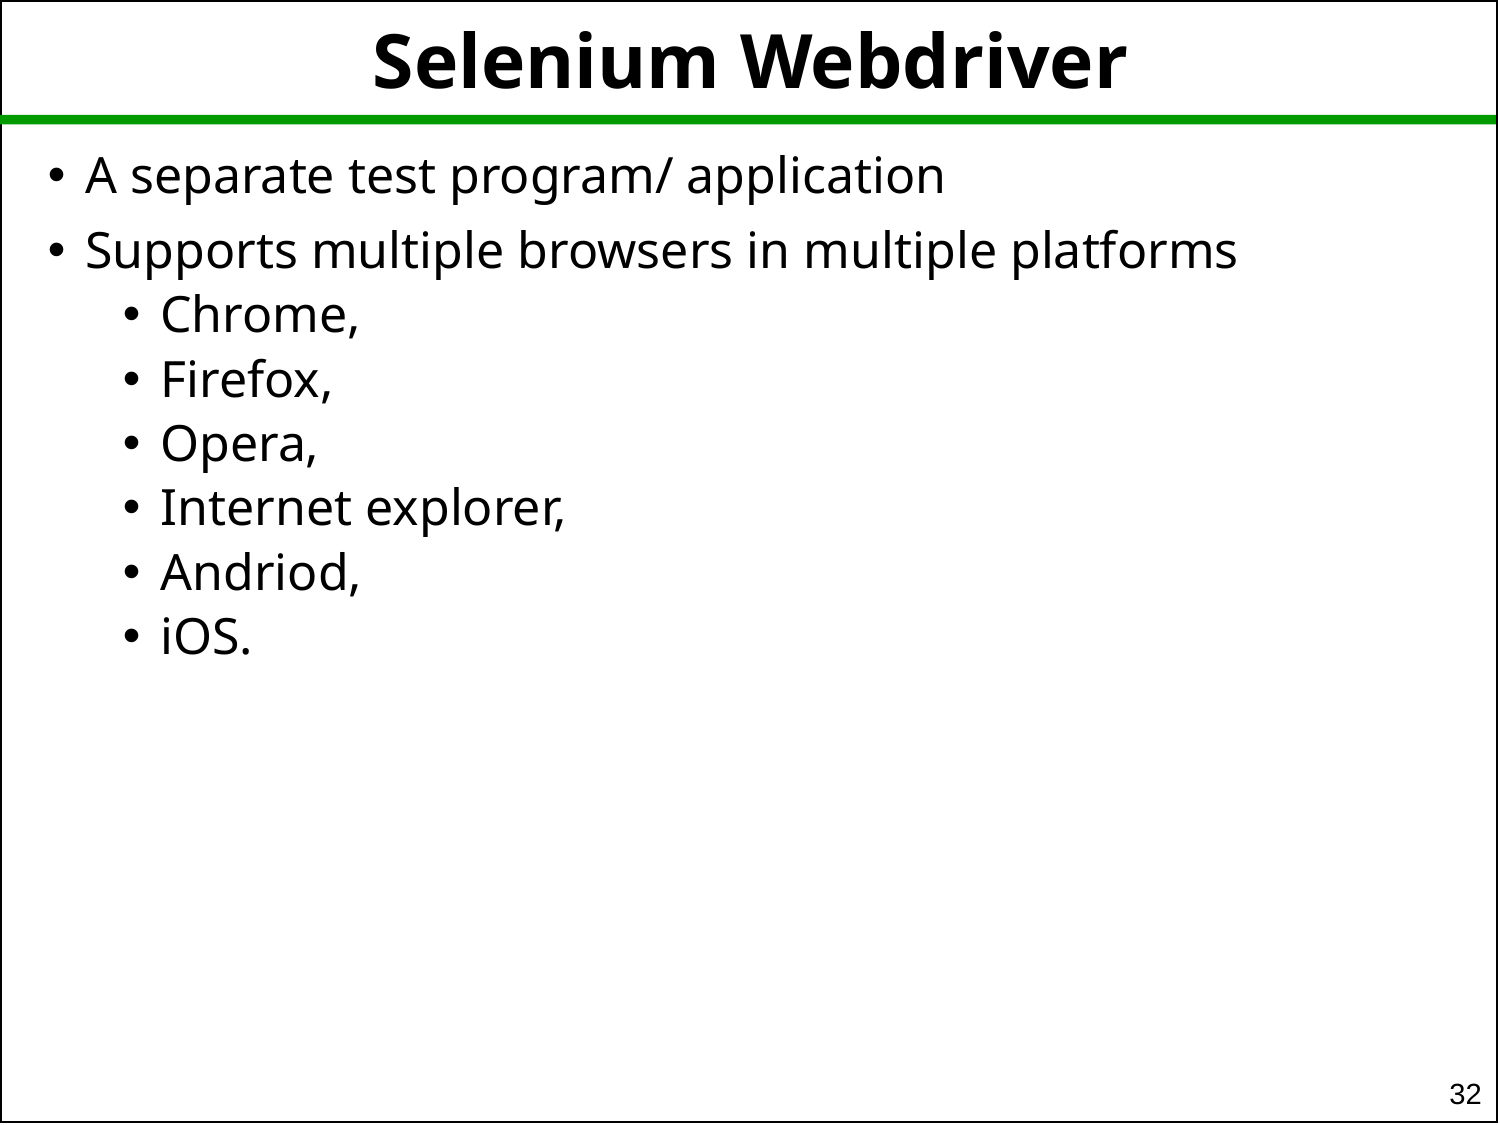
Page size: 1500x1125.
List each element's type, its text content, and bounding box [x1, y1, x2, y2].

text_box A separate test program/ application Supports multiple browsers in multiple platforms Chrome, Firefox, Opera, Internet explorer, Andriod, iOS. [33, 142, 1467, 1087]
text_box Selenium Webdriver [15, 14, 1486, 114]
slide_number 32 [1184, 1077, 1498, 1118]
